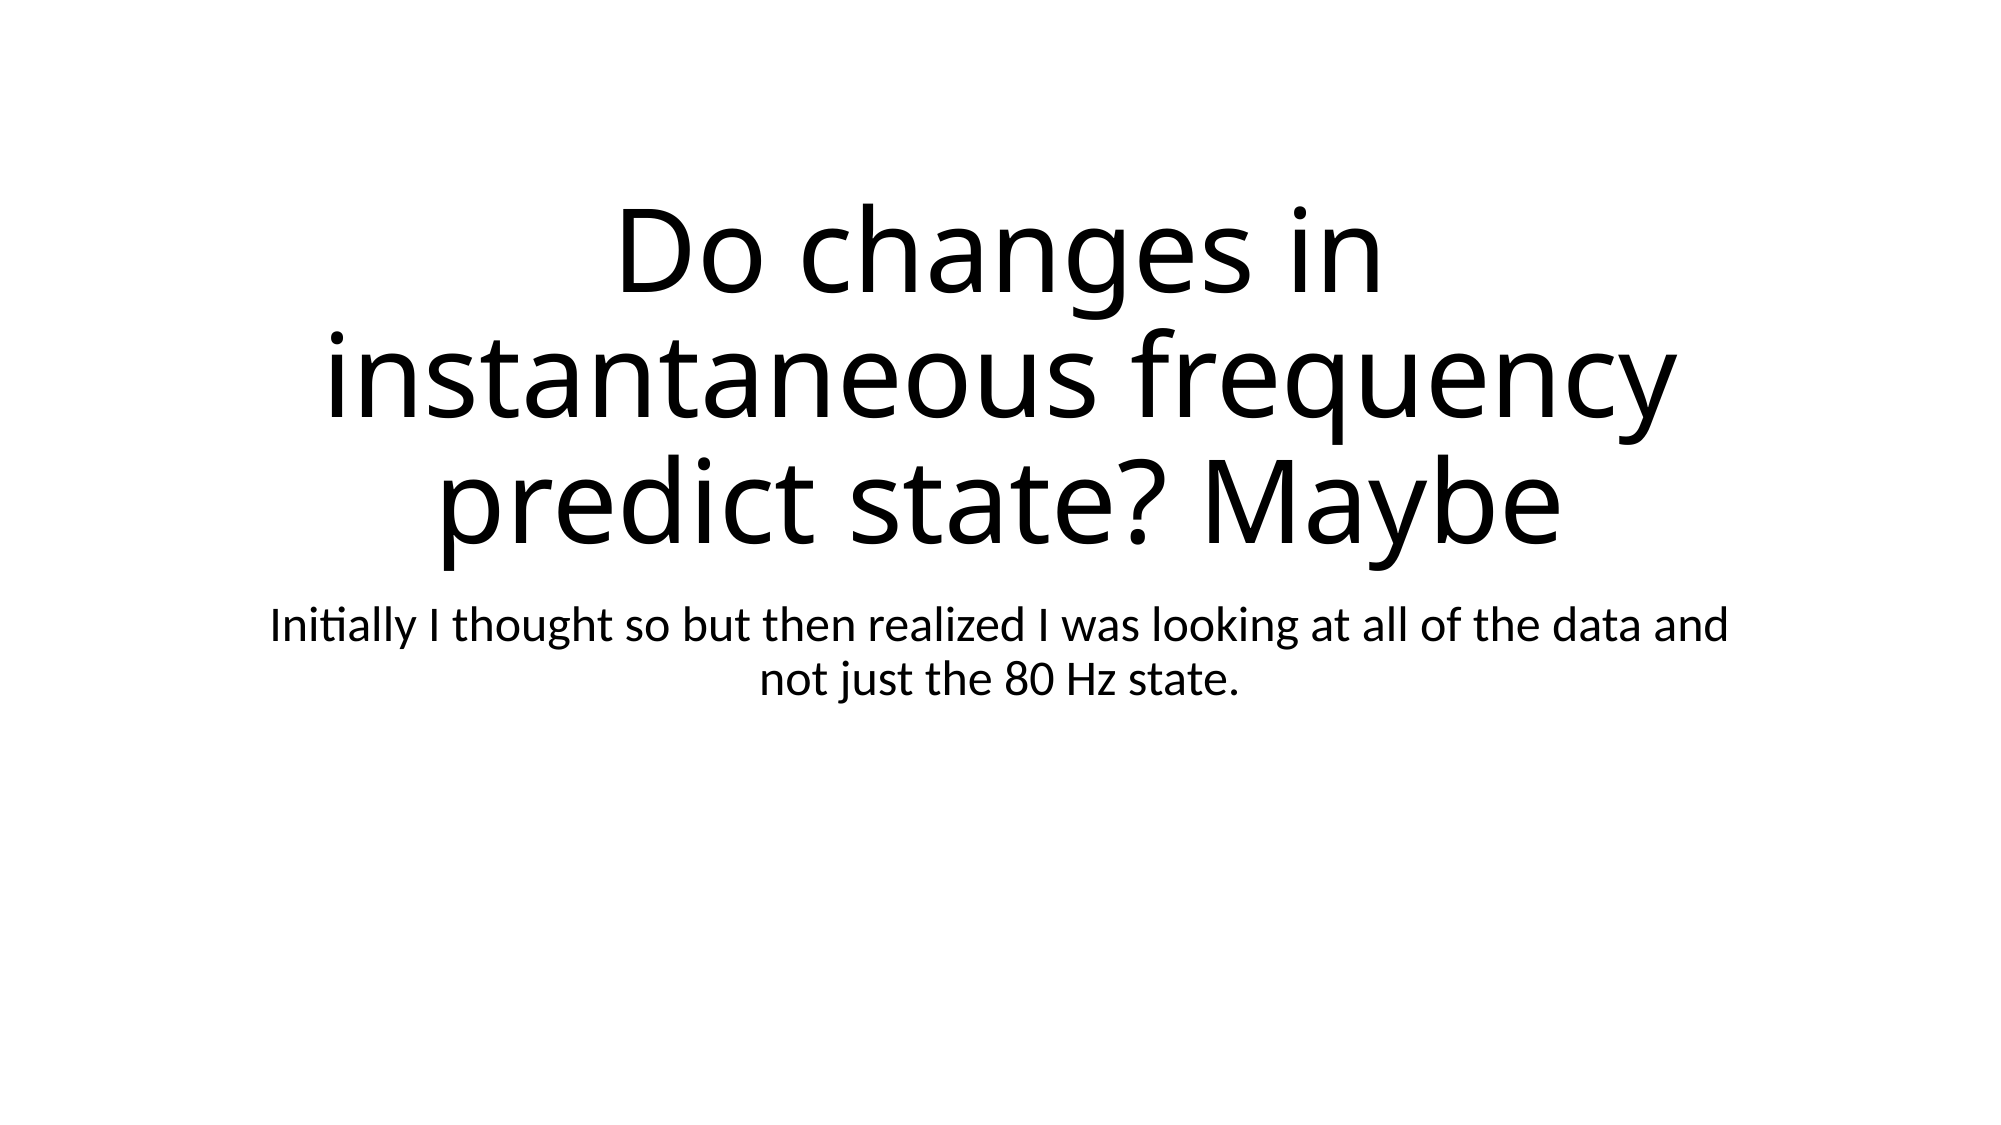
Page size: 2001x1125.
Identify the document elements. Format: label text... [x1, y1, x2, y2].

subtitle Initially I thought so but then realized I was looking at all of the data and not just the 80 Hz state. [249, 590, 1750, 863]
title Do changes in instantaneous frequency predict state? Maybe [249, 184, 1750, 576]
